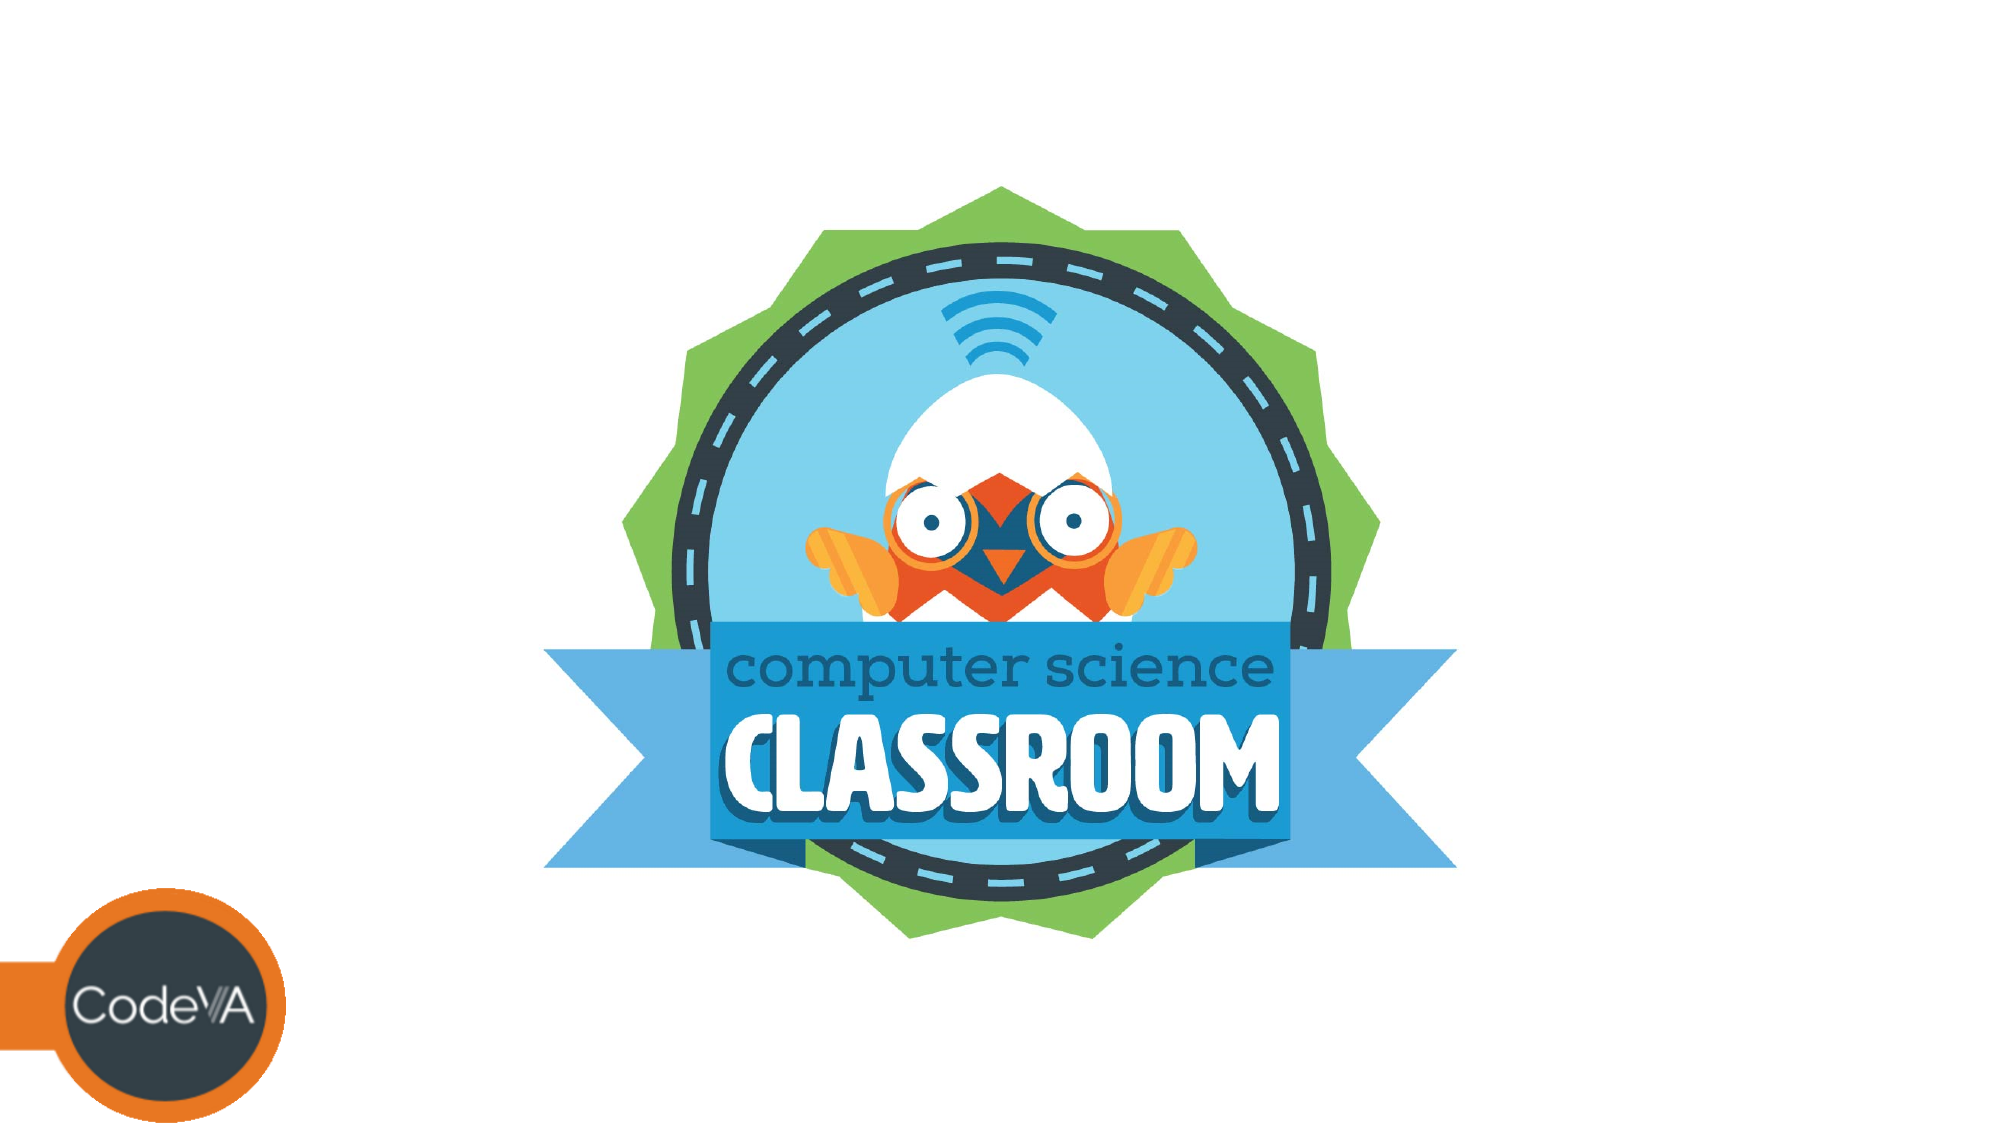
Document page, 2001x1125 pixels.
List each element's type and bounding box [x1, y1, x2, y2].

picture [0, 885, 286, 1125]
picture [429, 0, 1571, 1125]
